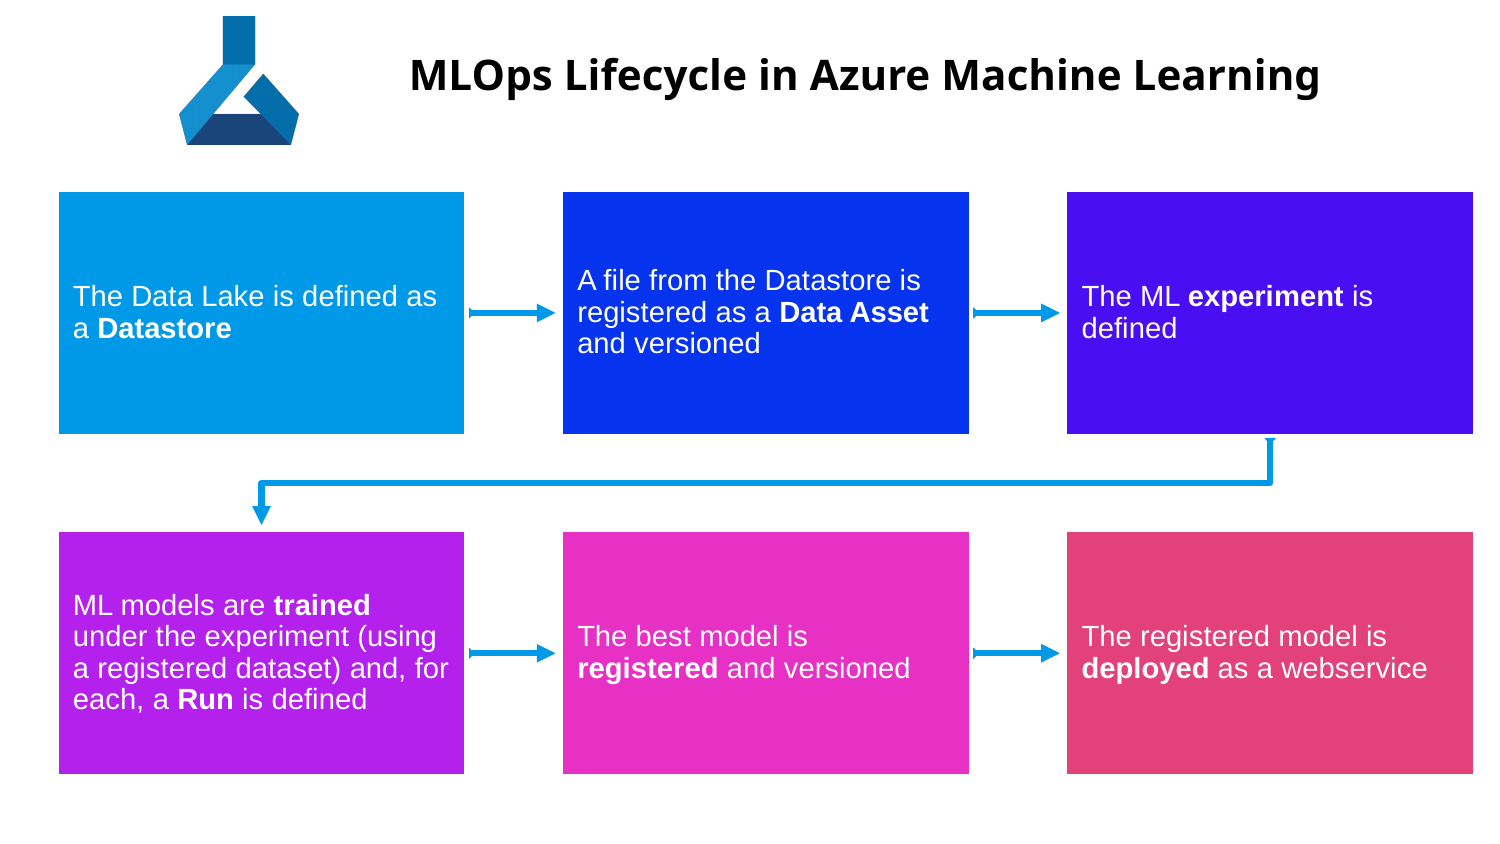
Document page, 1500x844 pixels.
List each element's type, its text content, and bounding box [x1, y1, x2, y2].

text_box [55, 181, 1477, 786]
picture [179, 16, 299, 145]
title MLOps Lifecycle in Azure Machine Learning [393, 33, 1431, 138]
